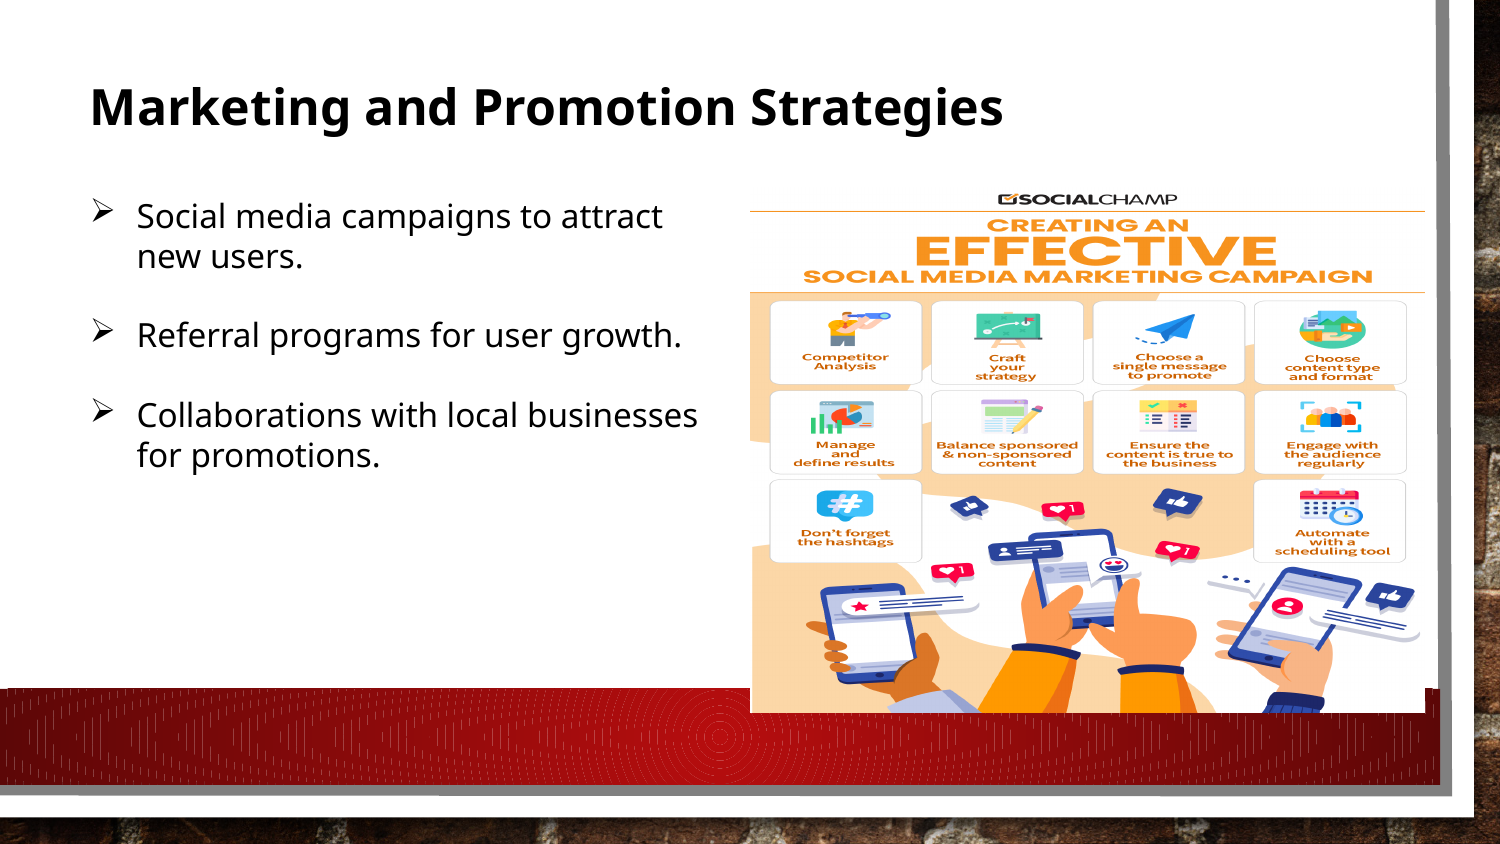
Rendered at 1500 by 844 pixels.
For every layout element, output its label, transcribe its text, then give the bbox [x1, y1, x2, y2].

picture [749, 187, 1426, 713]
text_box Marketing and Promotion Strategies [74, 37, 1425, 173]
text_box Social media campaigns to attract new users. Referral programs for user growth. Collaborations with local businesses for promotions. [74, 187, 749, 713]
picture [0, 0, 1500, 844]
